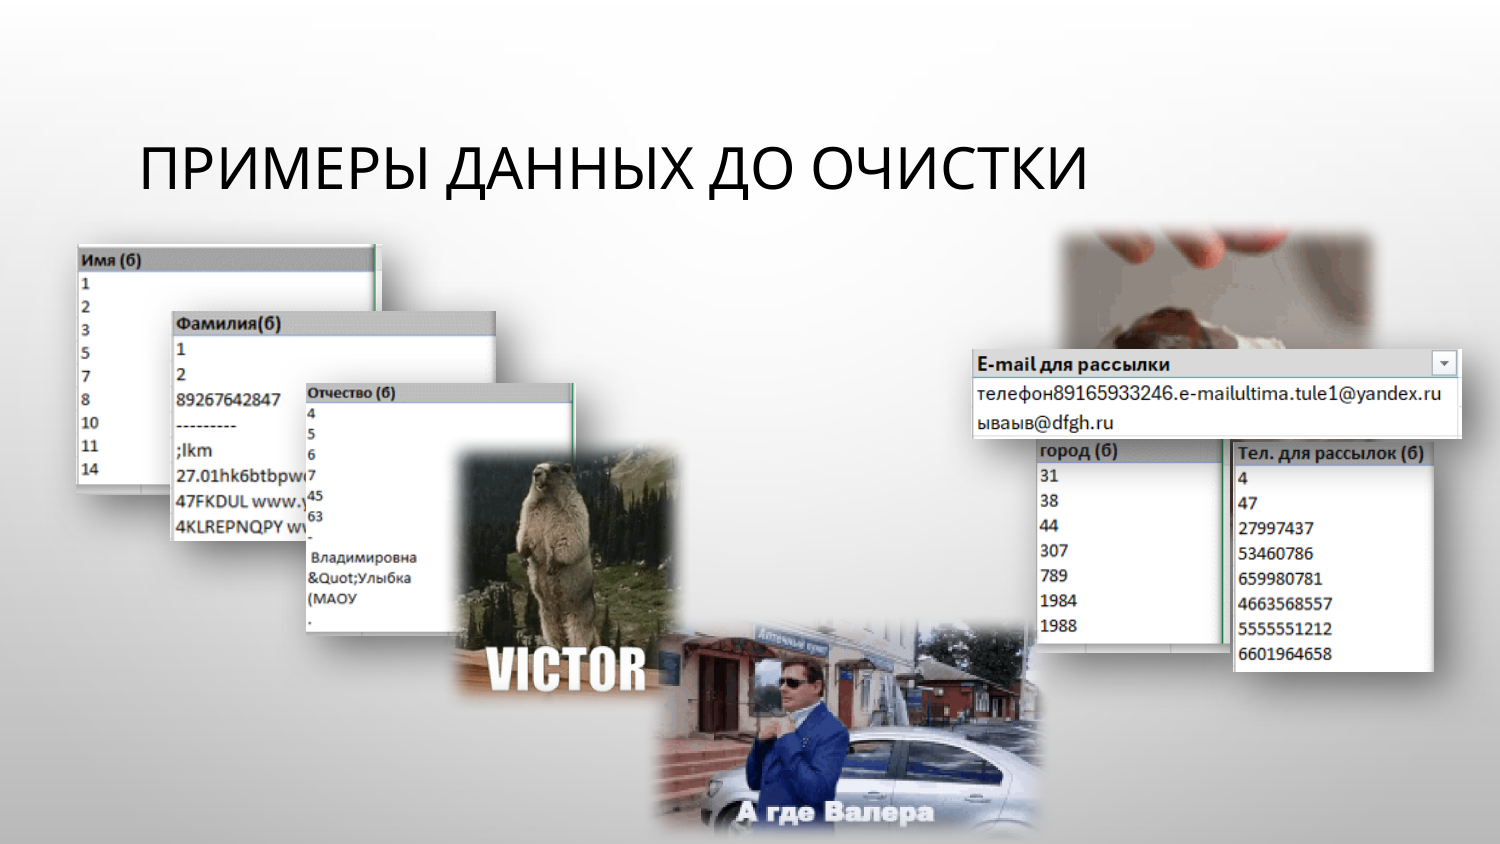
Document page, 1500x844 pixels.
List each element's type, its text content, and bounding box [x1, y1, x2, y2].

text_box ПРИМЕРЫ ДАННЫХ ДО ОЧИСТКИ [123, 85, 1123, 217]
picture [0, 0, 1500, 844]
